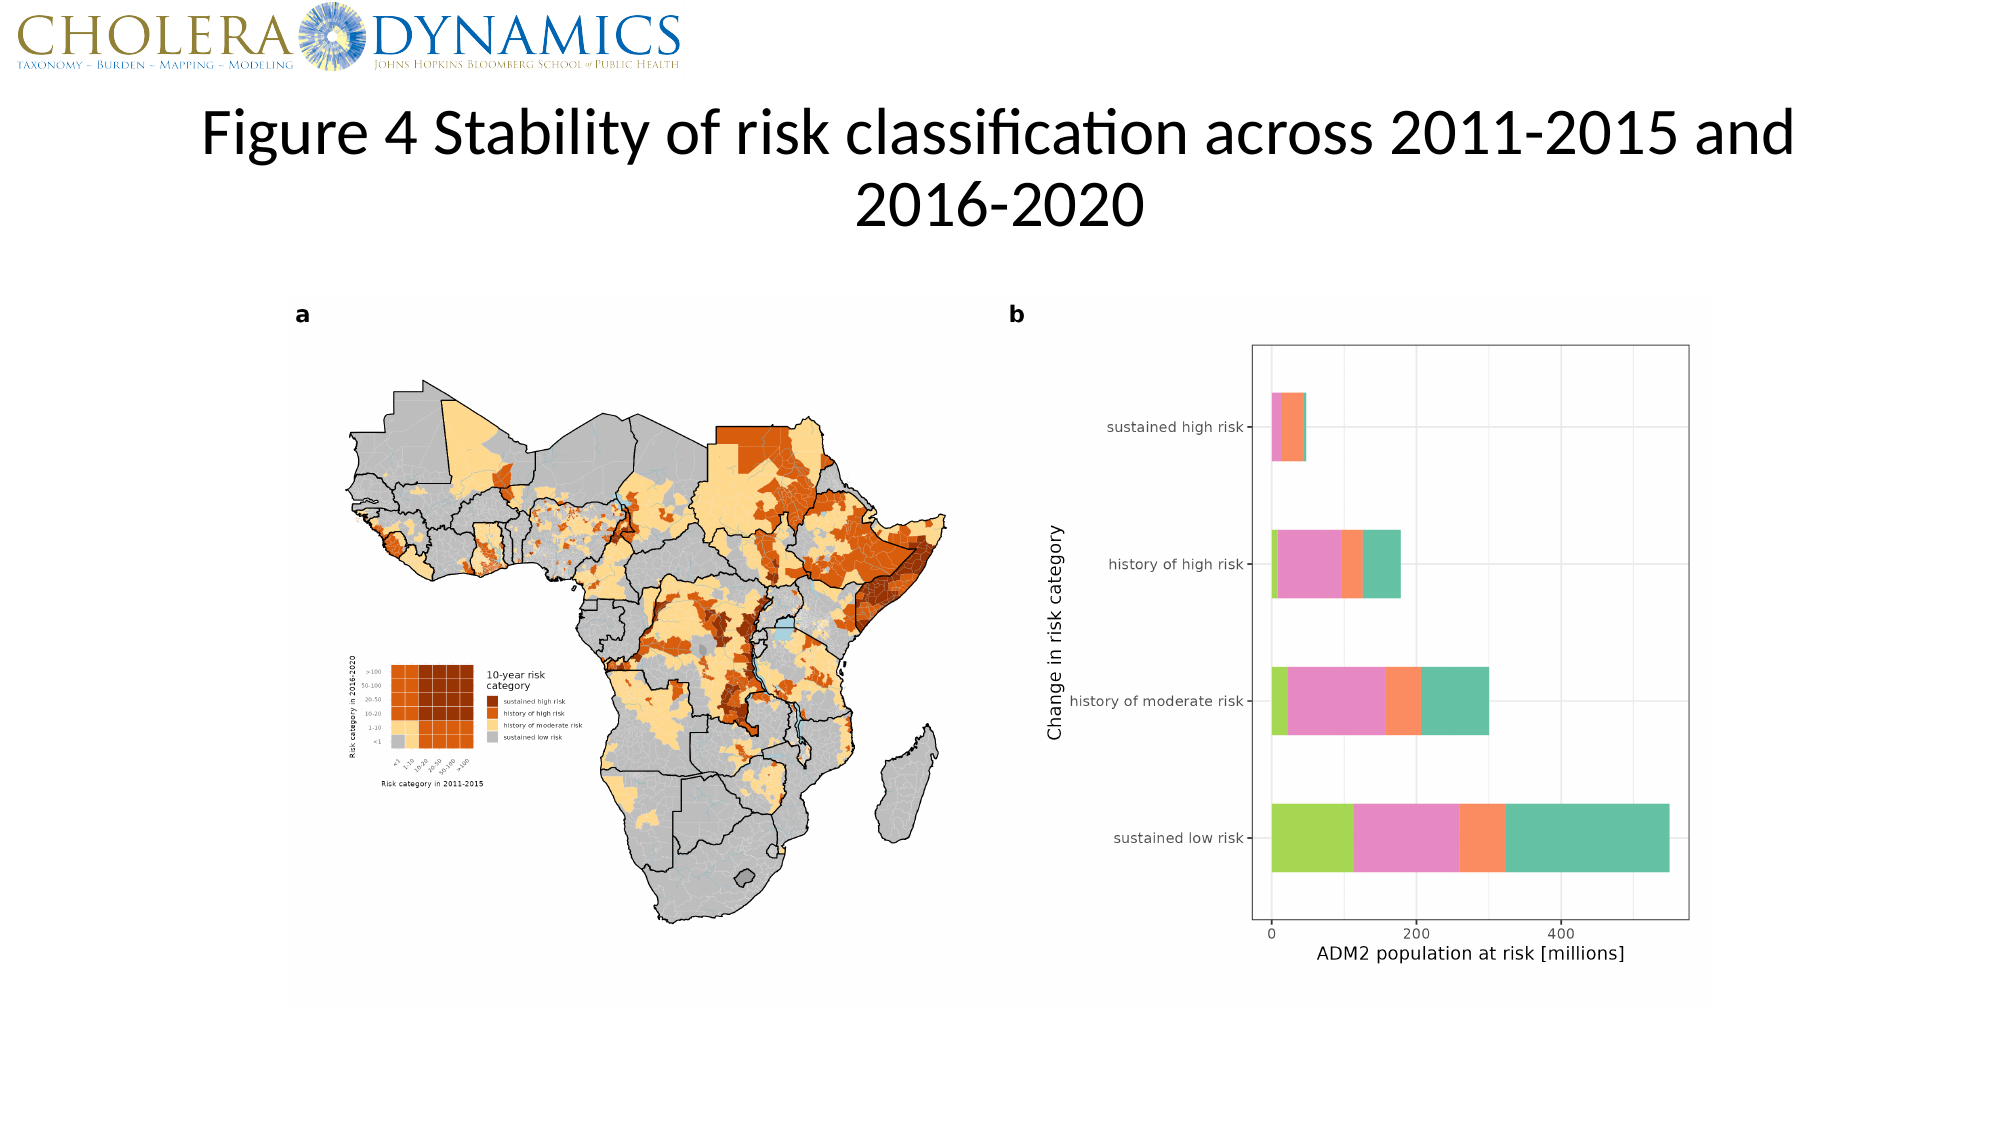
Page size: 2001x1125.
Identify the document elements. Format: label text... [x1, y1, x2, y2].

picture [0, 0, 684, 79]
title Figure 4 Stability of risk classification across 2011-2015 and 2016-2020 [137, 59, 1863, 278]
picture [287, 297, 1713, 1011]
